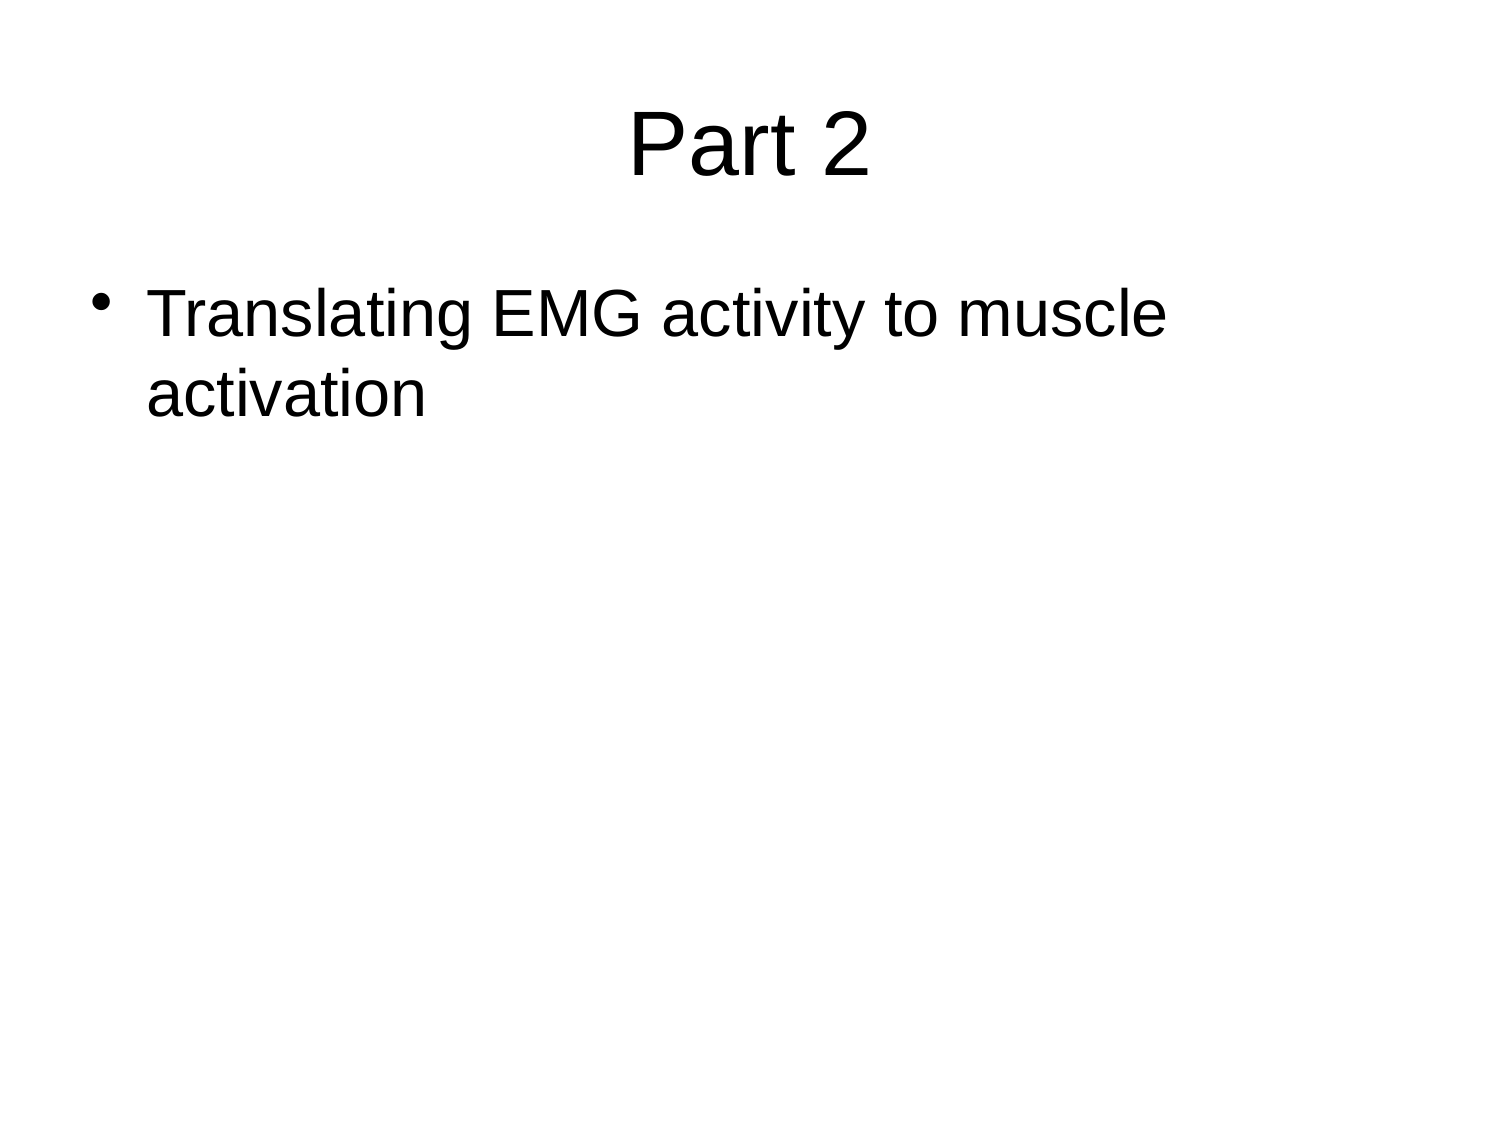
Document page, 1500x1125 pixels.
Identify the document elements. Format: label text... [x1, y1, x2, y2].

list Translating EMG activity to muscle activation [75, 262, 1425, 1005]
title Part 2 [75, 45, 1425, 233]
